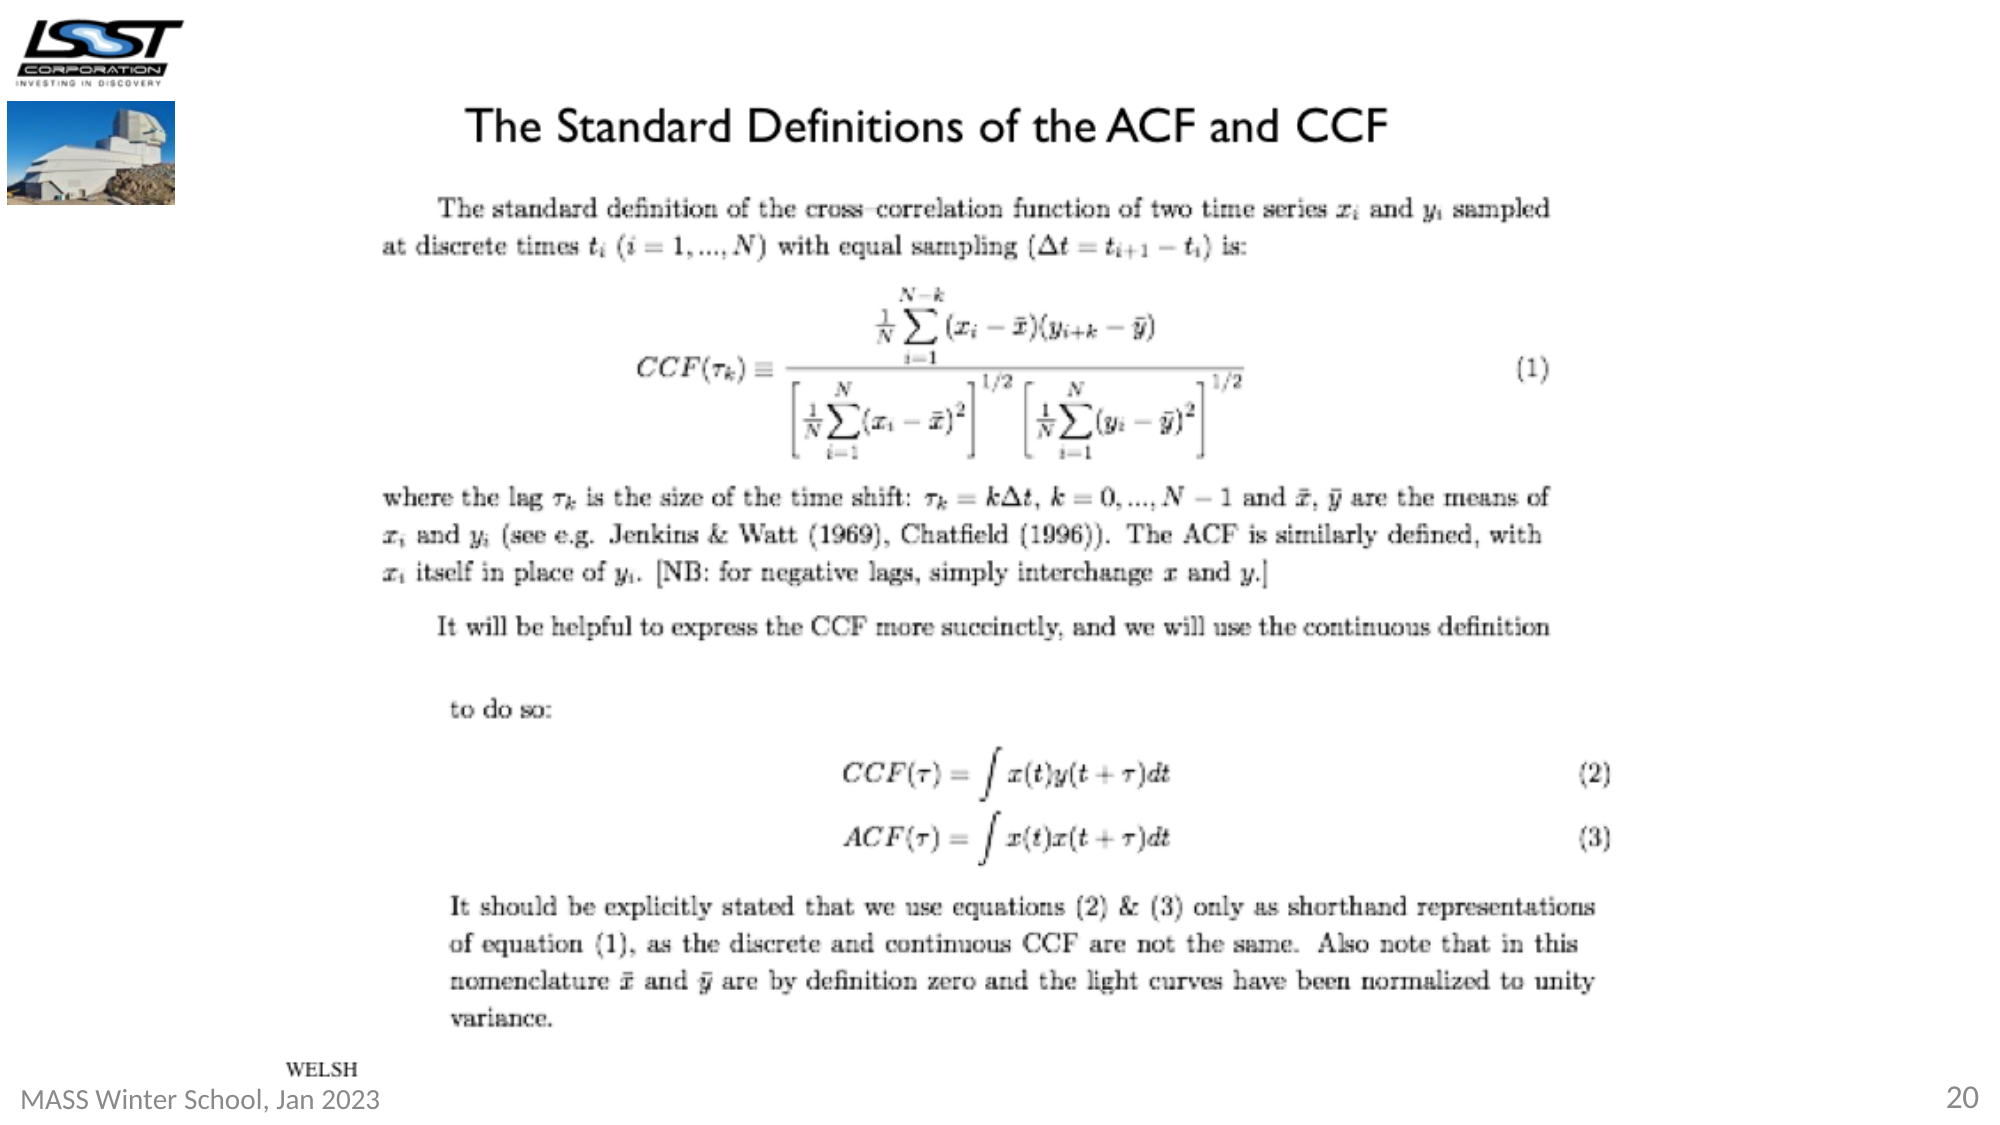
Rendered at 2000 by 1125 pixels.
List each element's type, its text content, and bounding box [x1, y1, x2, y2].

slide_number ‹#› [1532, 1065, 2000, 1125]
picture [281, 57, 1849, 1104]
picture [0, 8, 200, 205]
footer MASS Winter School, Jan 2023 [0, 1067, 1513, 1125]
